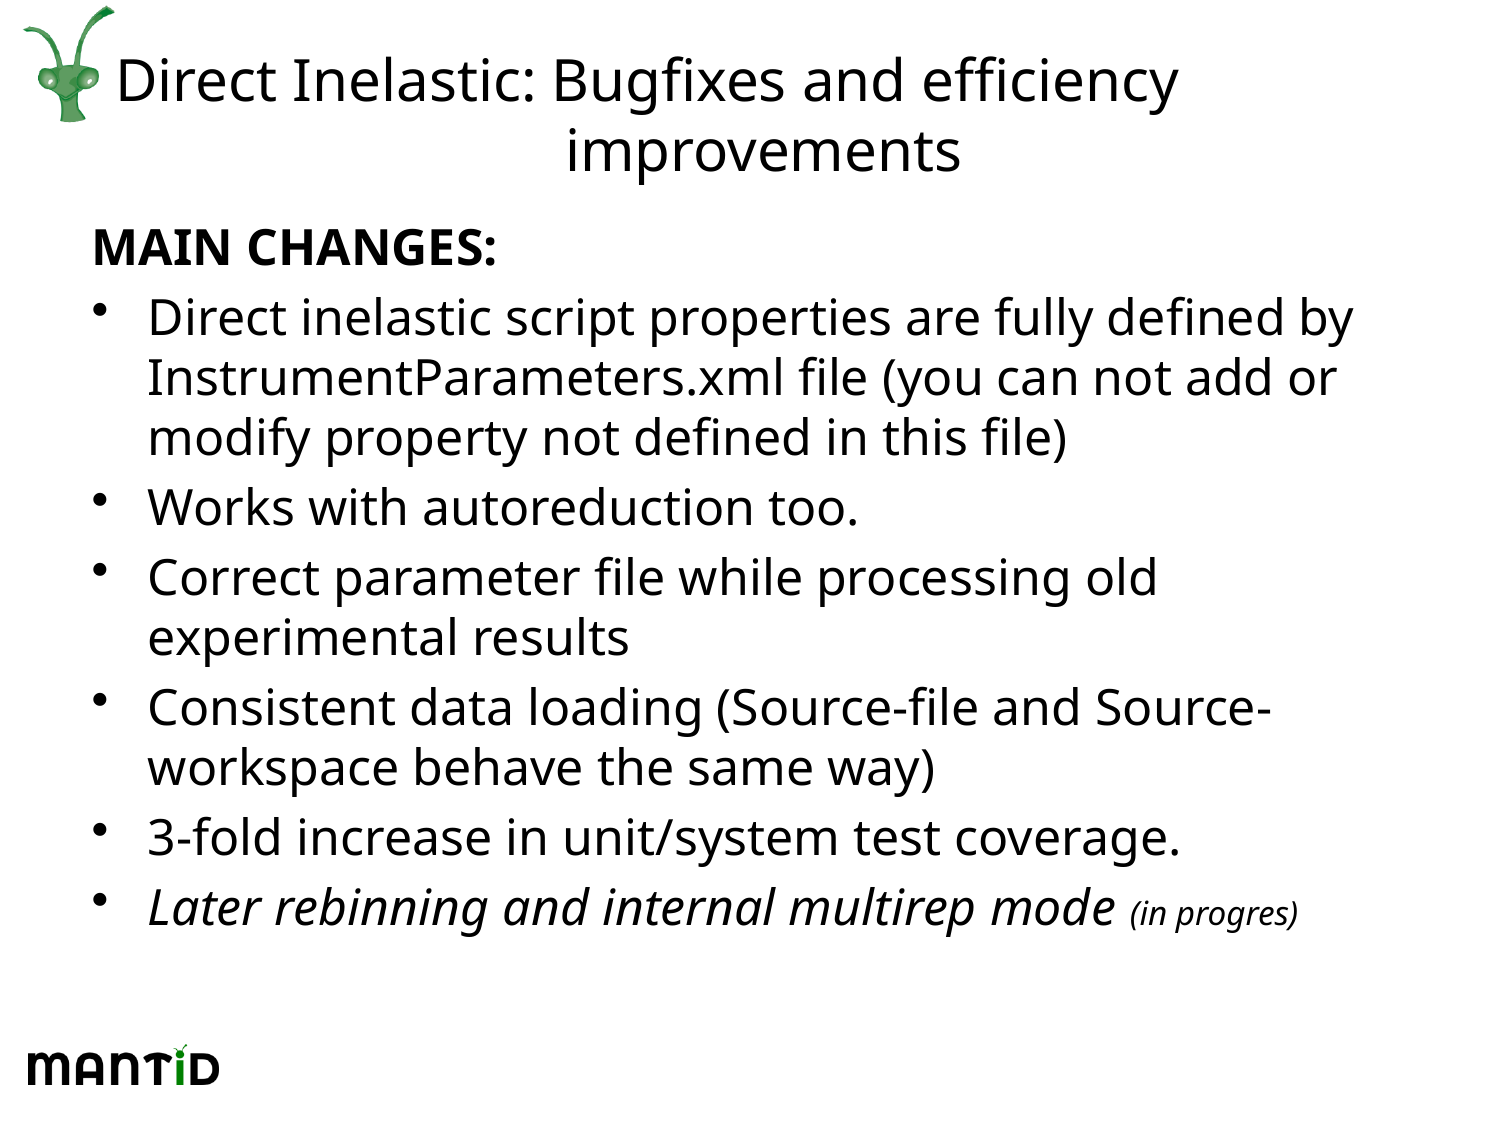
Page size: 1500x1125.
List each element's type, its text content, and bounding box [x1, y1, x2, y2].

picture [0, 0, 127, 127]
list MAIN CHANGES: Direct inelastic script properties are fully defined by InstrumentParameters.xml file (you can not add or modify property not defined in this file) Works with autoreduction too. Correct parameter file while processing old experimental results Consistent data loading (Source-file and Source-workspace behave the same way) 3-fold increase in unit/system test coverage. Later rebinning and internal multirep mode (in progres) [76, 208, 1427, 976]
title Direct Inelastic: Bugfixes and efficiency improvements [100, 19, 1451, 207]
picture [28, 1044, 219, 1085]
